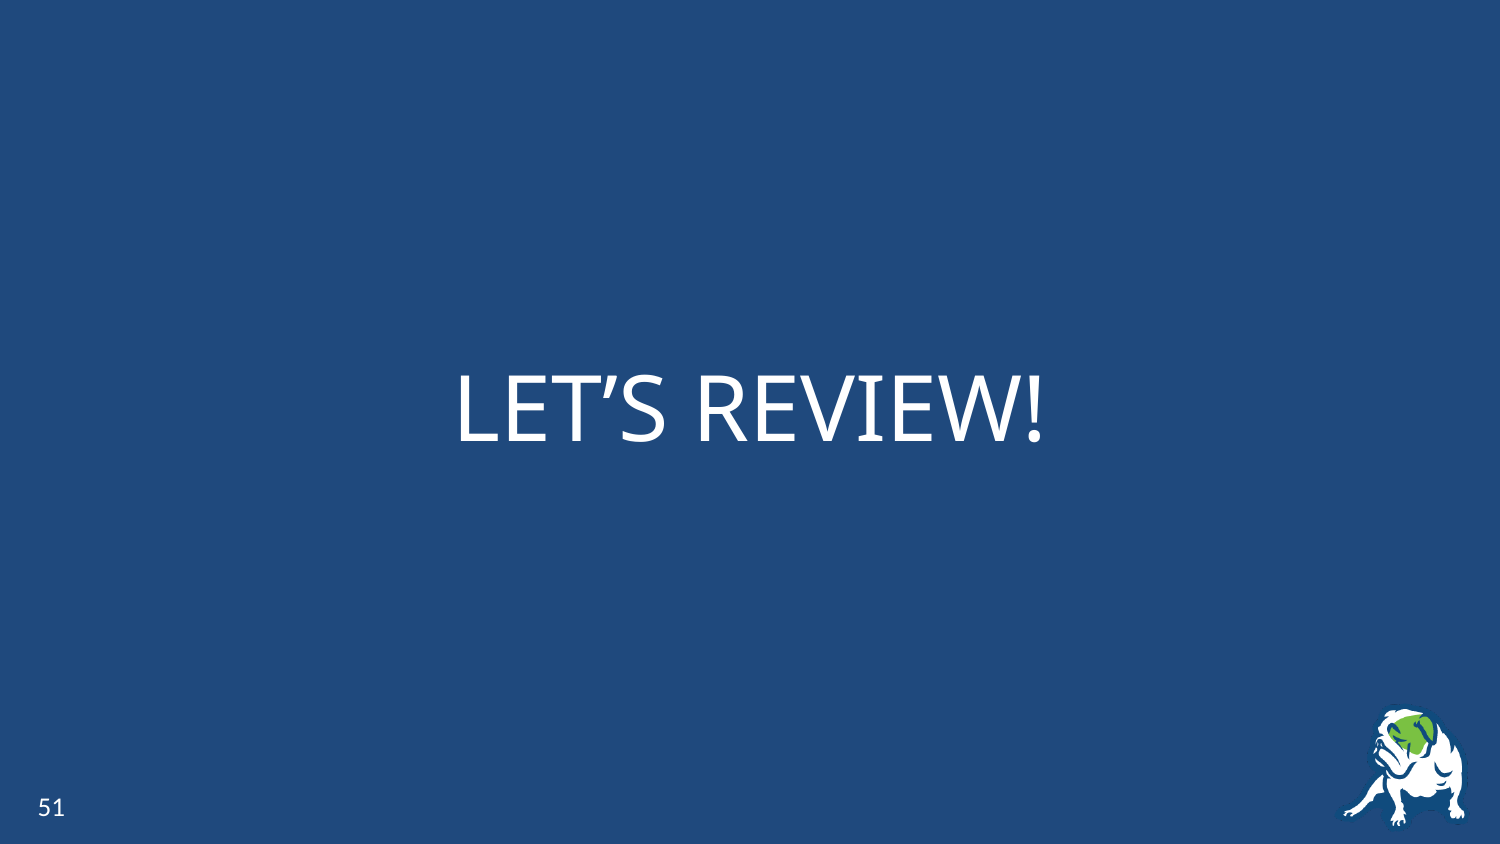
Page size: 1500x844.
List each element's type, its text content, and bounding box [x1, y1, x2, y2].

slide_number 51 [22, 773, 113, 839]
title LET’S REVIEW! [75, 334, 1425, 475]
picture [1334, 700, 1470, 835]
